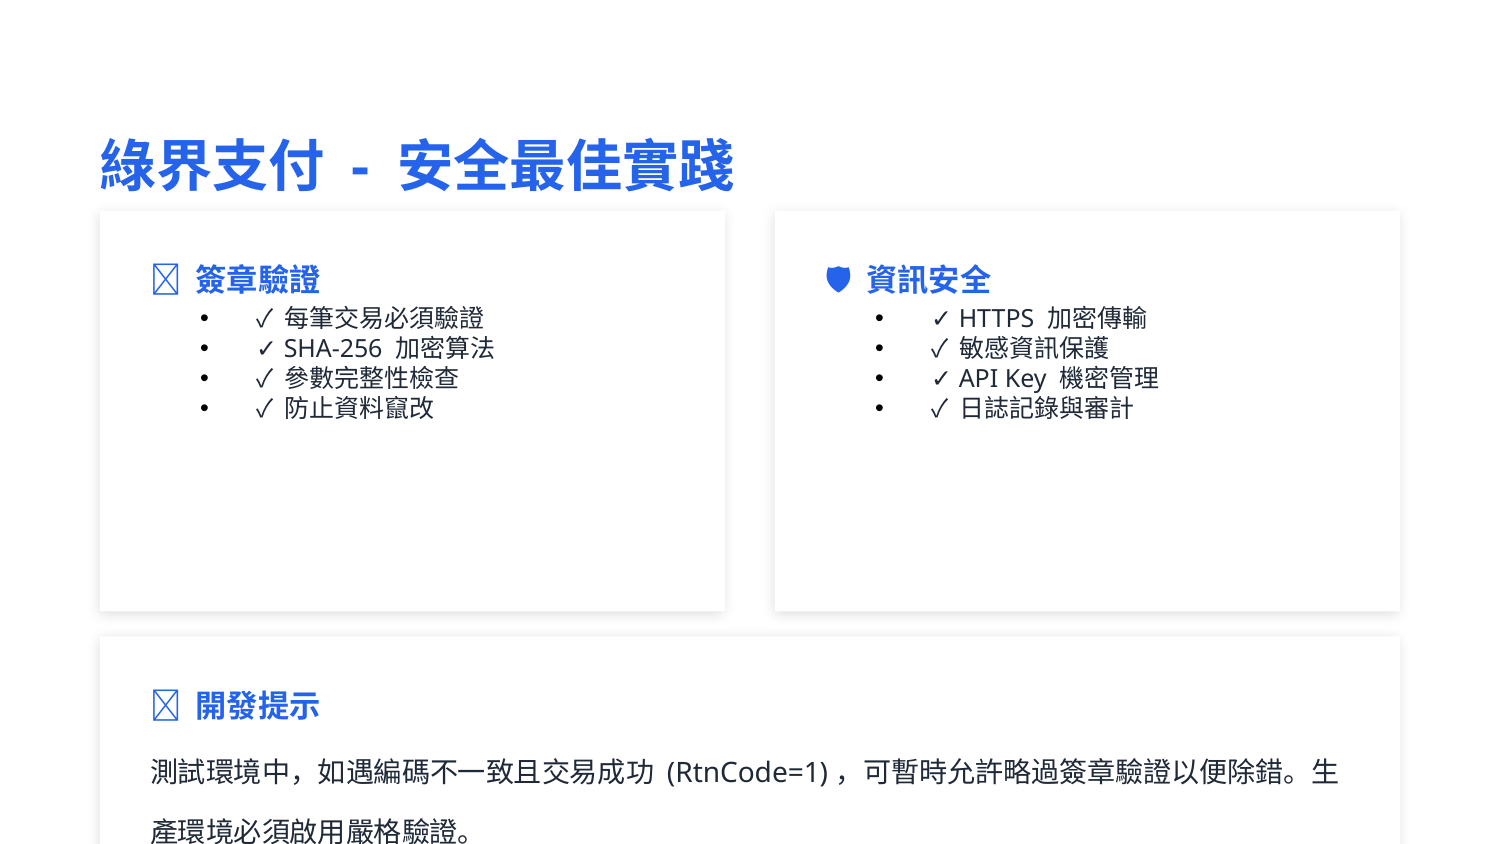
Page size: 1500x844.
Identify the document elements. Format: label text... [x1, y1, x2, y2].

text_box 🔐 簽章驗證 [149, 260, 686, 303]
text_box 綠界支付 - 安全最佳實踐 [99, 99, 1426, 173]
text_box [99, 210, 725, 612]
text_box 測試環境中，如遇編碼不一致且交易成功 (RtnCode=1)，可暫時允許略過簽章驗證以便除錯。生產環境必須啟用嚴格驗證。 [149, 728, 1350, 819]
text_box [774, 210, 1400, 612]
text_box [99, 636, 1400, 844]
text_box 🛡️ 資訊安全 [824, 260, 1361, 303]
text_box ✓ HTTPS 加密傳輸 ✓ 敏感資訊保護 ✓ API Key 機密管理 ✓ 日誌記錄與審計 [875, 302, 1350, 562]
text_box ✓ 每筆交易必須驗證 ✓ SHA-256 加密算法 ✓ 參數完整性檢查 ✓ 防止資料竄改 [200, 302, 675, 562]
text_box 💡 開發提示 [149, 686, 1374, 729]
